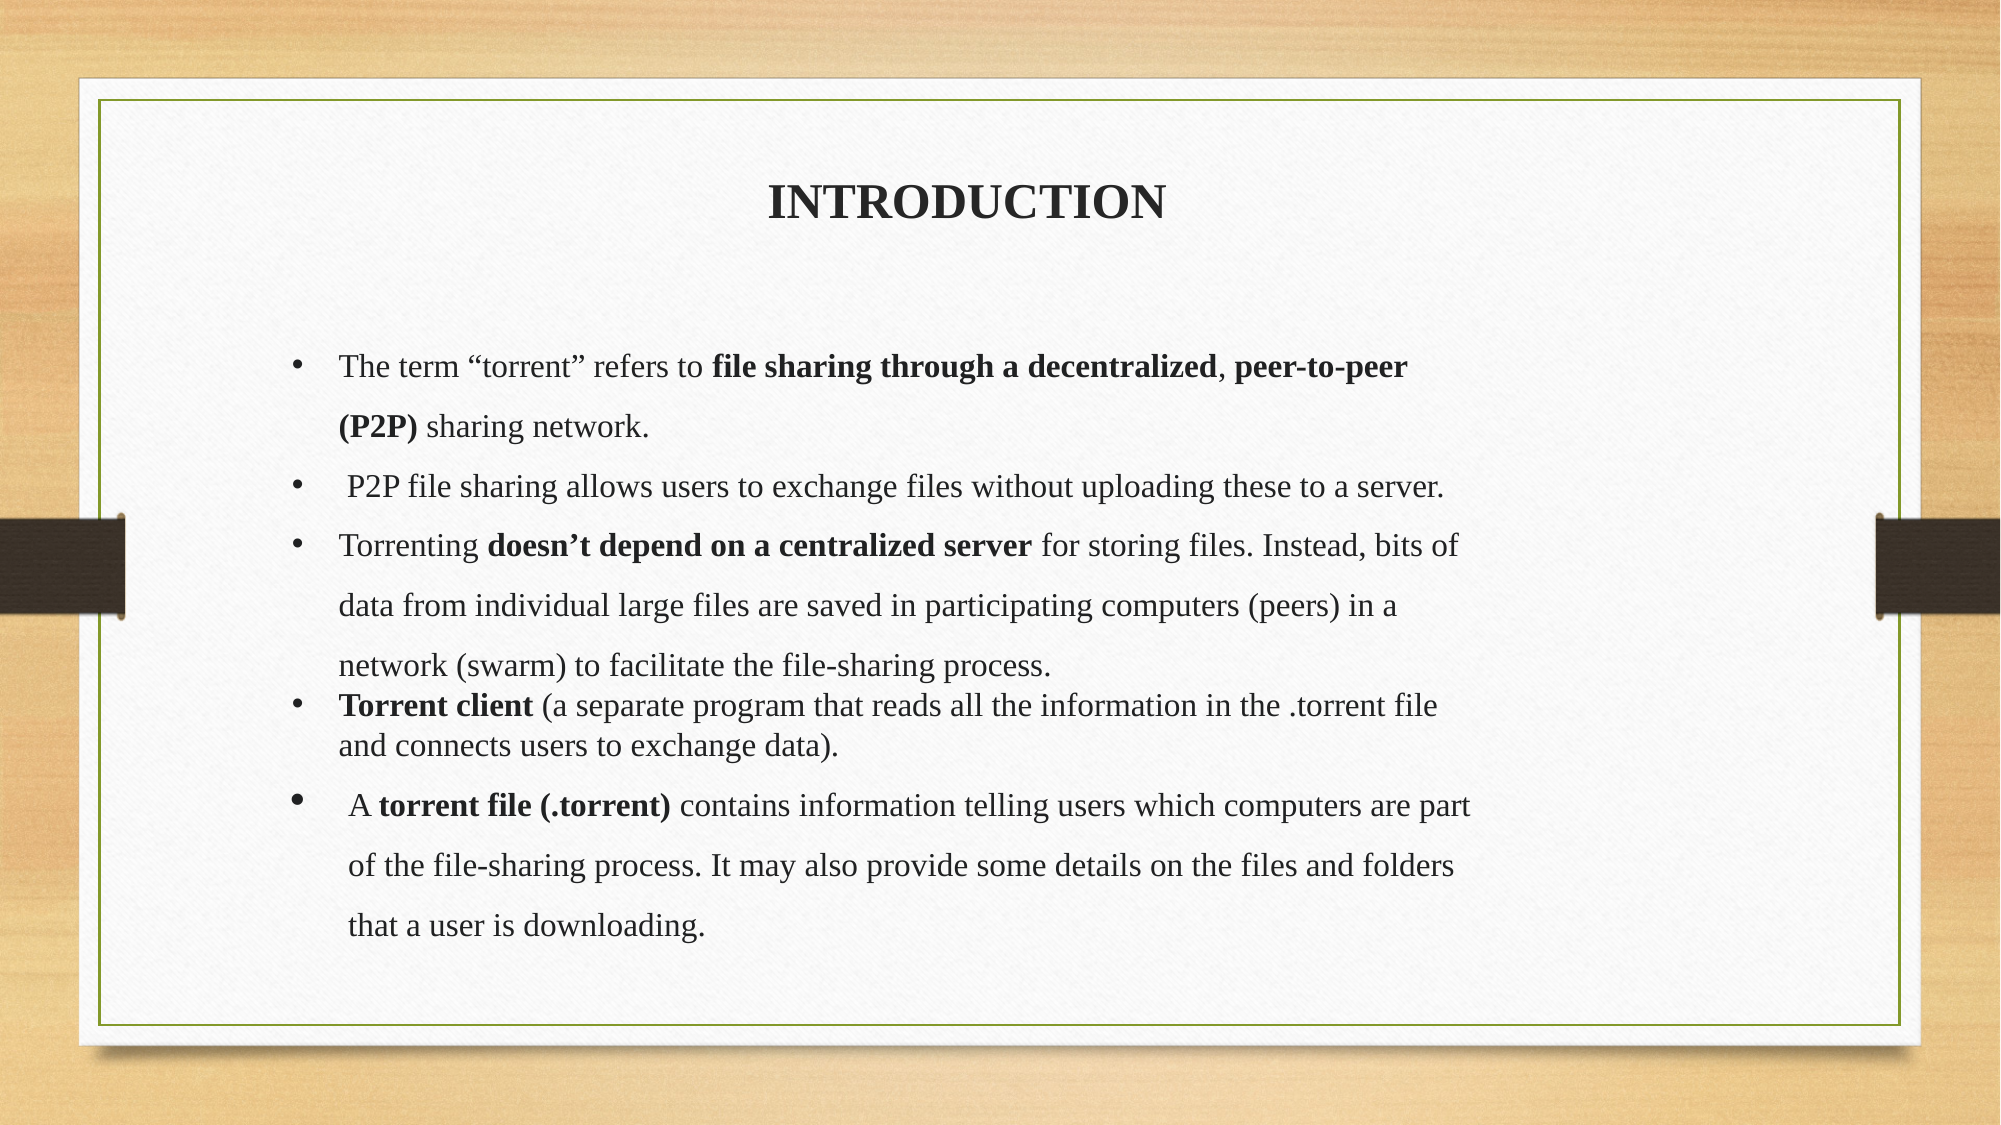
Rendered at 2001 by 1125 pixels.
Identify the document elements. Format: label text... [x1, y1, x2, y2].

text_box The term “torrent” refers to file sharing through a decentralized, peer-to-peer (P2P) sharing network. P2P file sharing allows users to exchange files without uploading these to a server. Torrenting doesn’t depend on a centralized server for storing files. Instead, bits of data from individual large files are saved in participating computers (peers) in a network (swarm) to facilitate the file-sharing process. Torrent client (a separate program that reads all the information in the .torrent file and connects users to exchange data). A torrent file (.torrent) contains information telling users which computers are part of the file-sharing process. It may also provide some details on the files and folders that a user is downloading. [277, 316, 1503, 1057]
title INTRODUCTION [102, 123, 2000, 280]
picture [0, 0, 2001, 1125]
